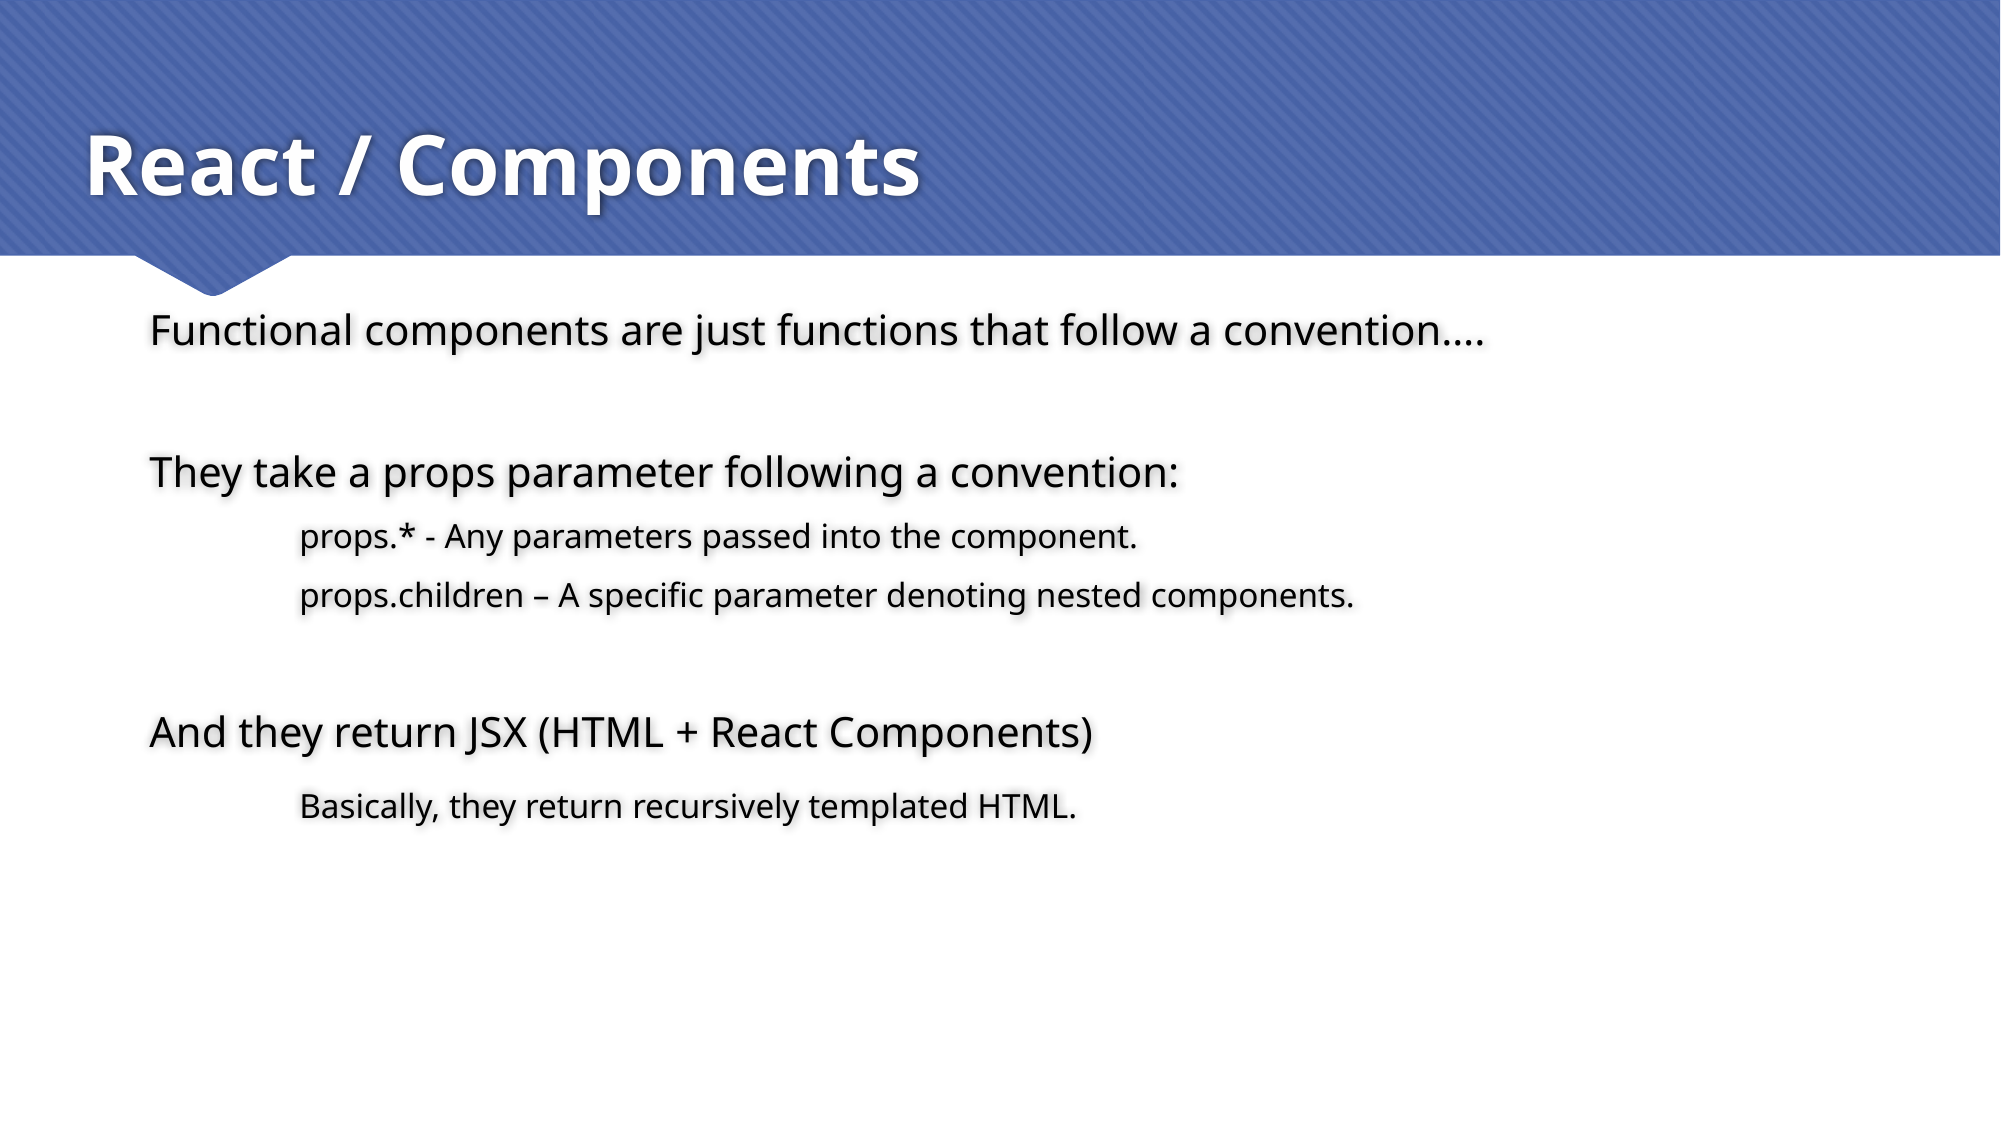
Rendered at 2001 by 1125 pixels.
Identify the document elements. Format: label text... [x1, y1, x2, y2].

title React / Components [68, 60, 1868, 220]
list Functional components are just functions that follow a convention…. They take a props parameter following a convention: props.* - Any parameters passed into the component. props.children – A specific parameter denoting nested components. And they return JSX (HTML + React Components) Basically, they return recursively templated HTML. [134, 296, 1958, 1109]
